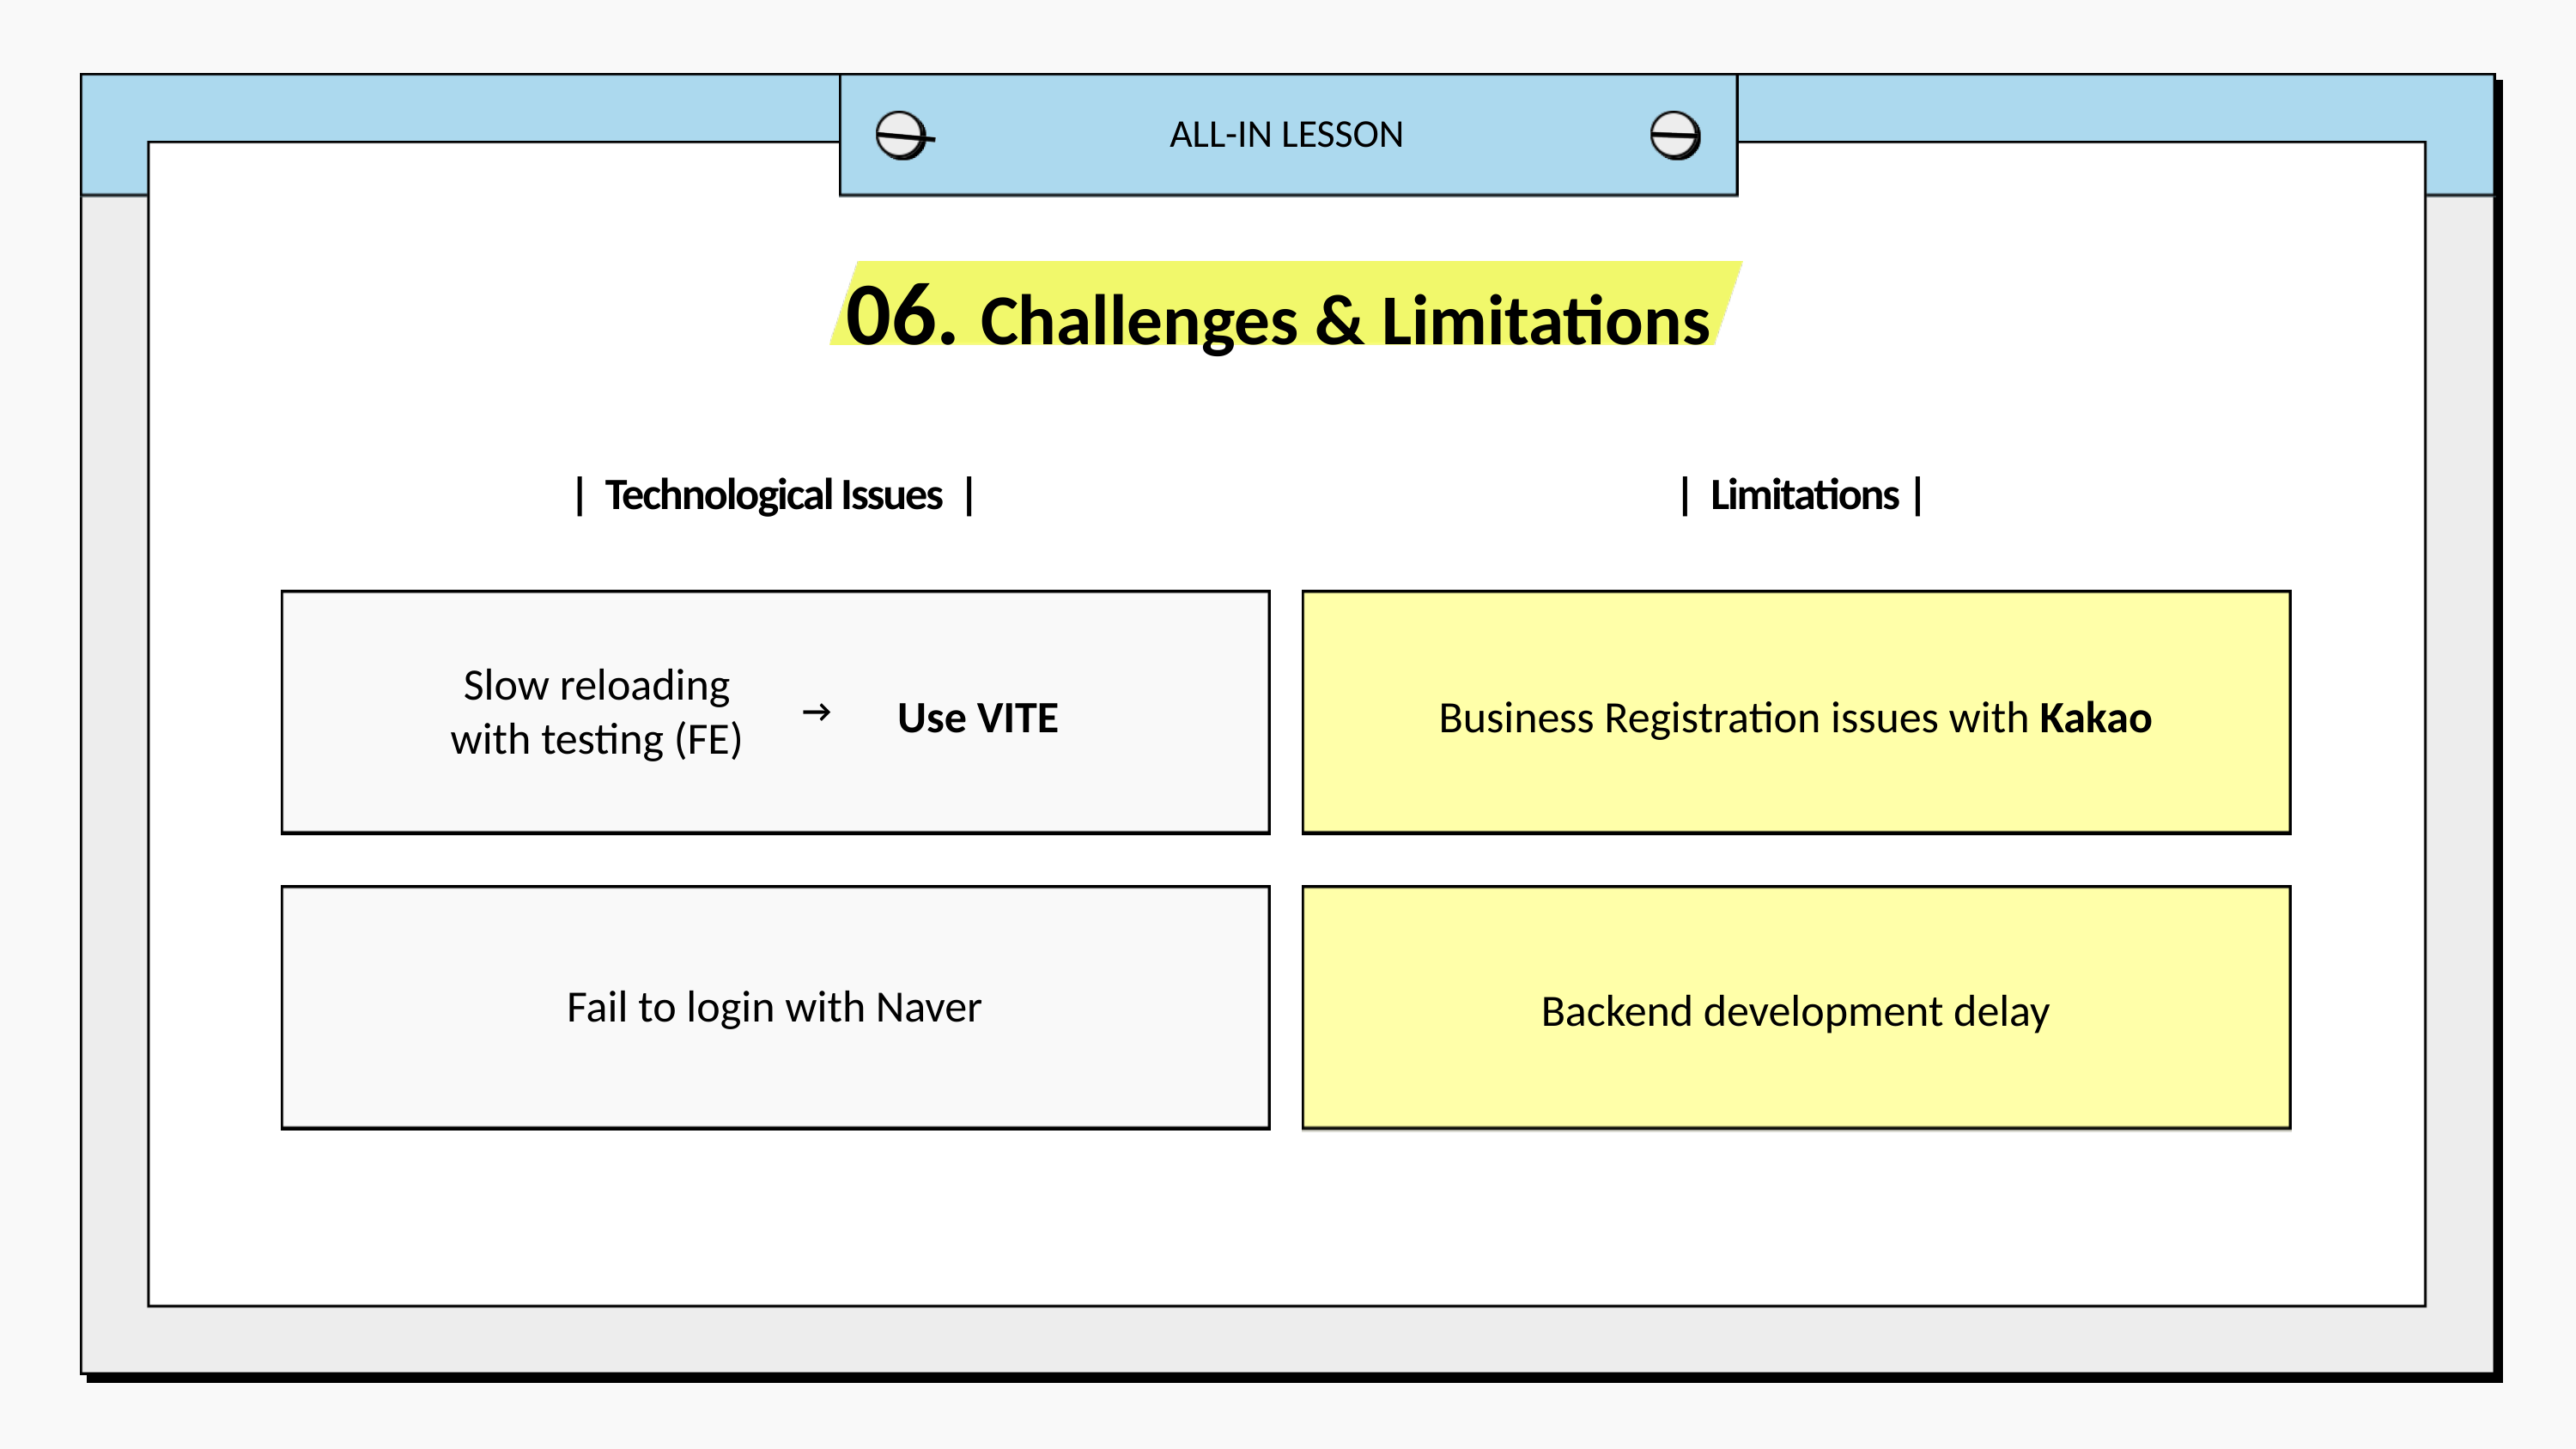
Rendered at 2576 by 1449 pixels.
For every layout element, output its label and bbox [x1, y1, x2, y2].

picture [80, 73, 2496, 1376]
